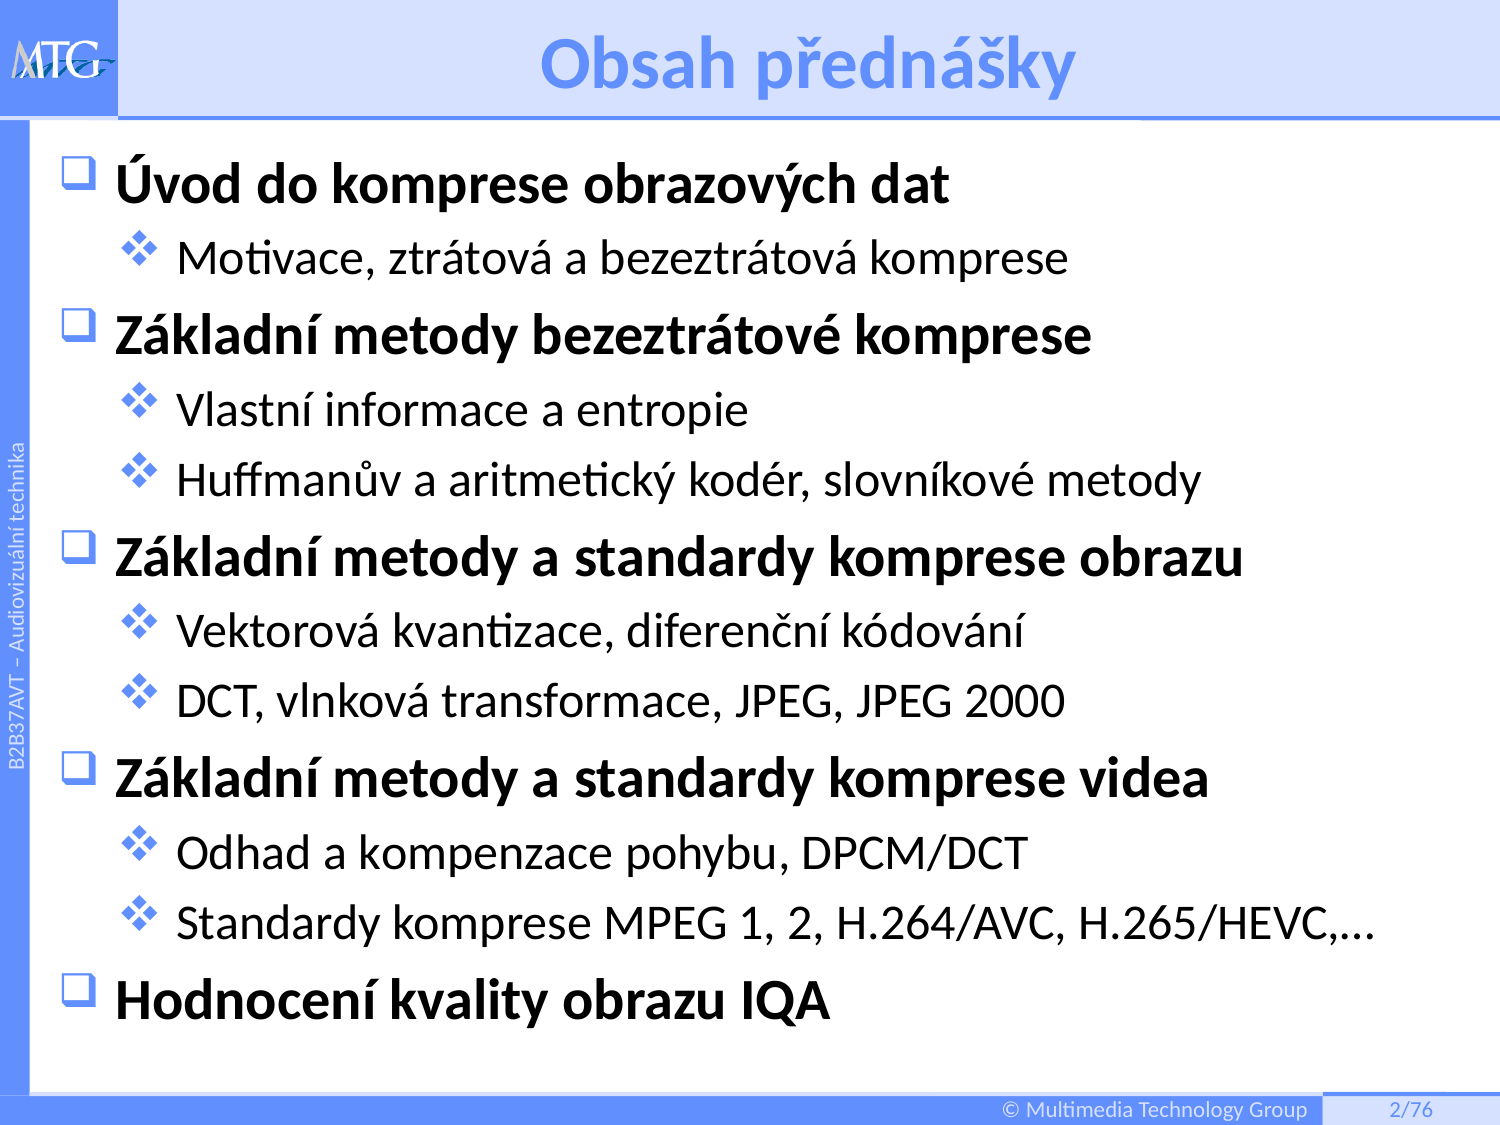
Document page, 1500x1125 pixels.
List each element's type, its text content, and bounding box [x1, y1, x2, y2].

slide_number 1/76 [1322, 1095, 1500, 1125]
picture [10, 40, 116, 78]
list Úvod do komprese obrazových dat Motivace, ztrátová a bezeztrátová komprese Základní metody bezeztrátové komprese Vlastní informace a entropie Huffmanův a aritmetický kodér, slovníkové metody Základní metody a standardy komprese obrazu Vektorová kvantizace, diferenční kódování DCT, vlnková transformace, JPEG, JPEG 2000 Základní metody a standardy komprese videa Odhad a kompenzace pohybu, DPCM/DCT Standardy komprese MPEG 1, 2, H.264/AVC, H.265/HEVC,… Hodnocení kvality obrazu IQA [44, 137, 1471, 1094]
title Obsah přednášky [118, 0, 1500, 119]
